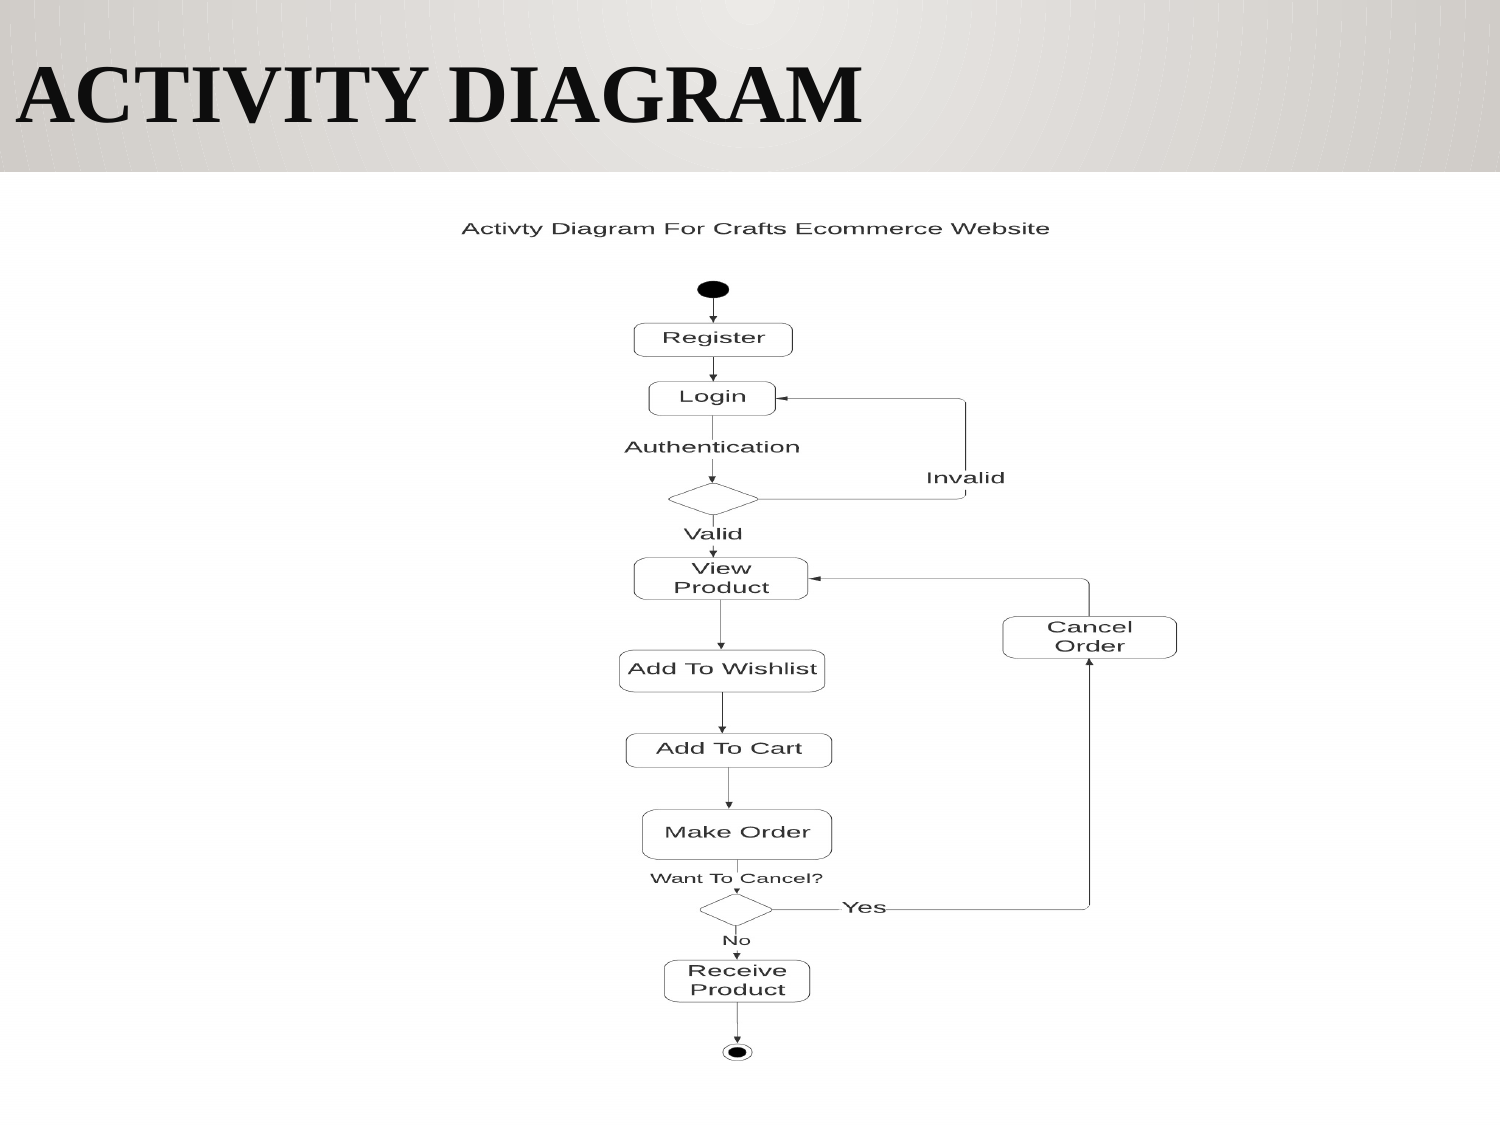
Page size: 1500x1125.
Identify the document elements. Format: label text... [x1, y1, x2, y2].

title Activity Diagram [0, 42, 1350, 149]
picture [0, 172, 1500, 1125]
